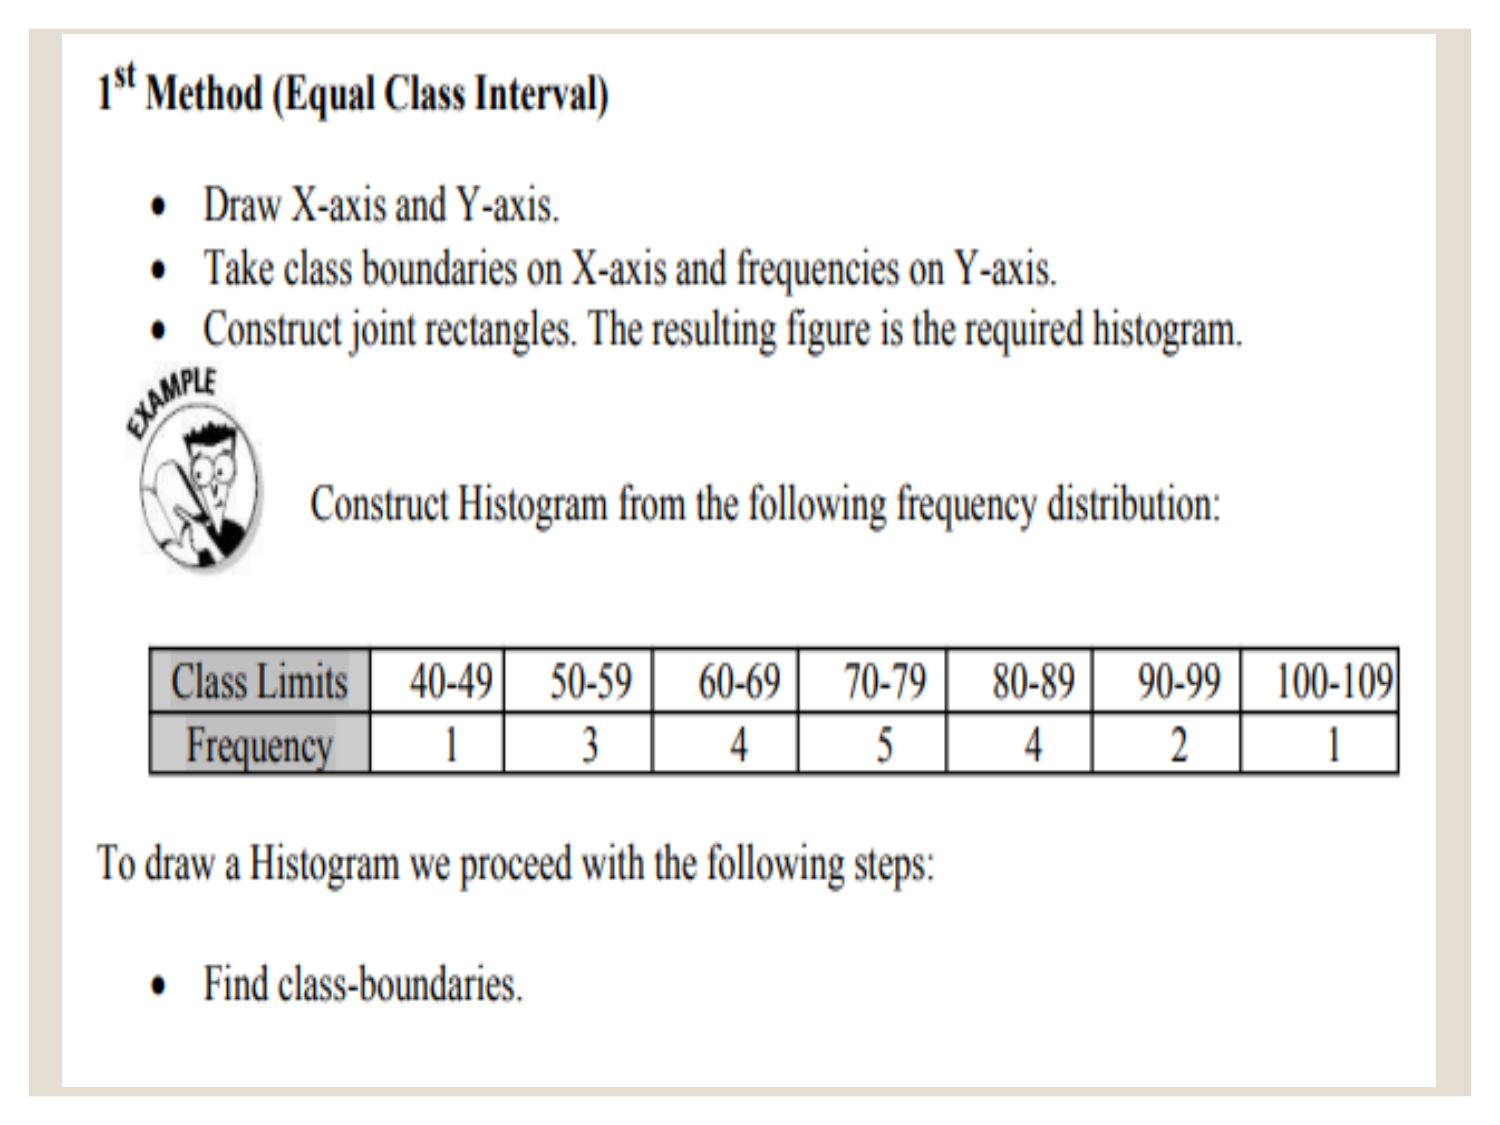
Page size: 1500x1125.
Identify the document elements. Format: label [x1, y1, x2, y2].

picture [62, 34, 1436, 1087]
